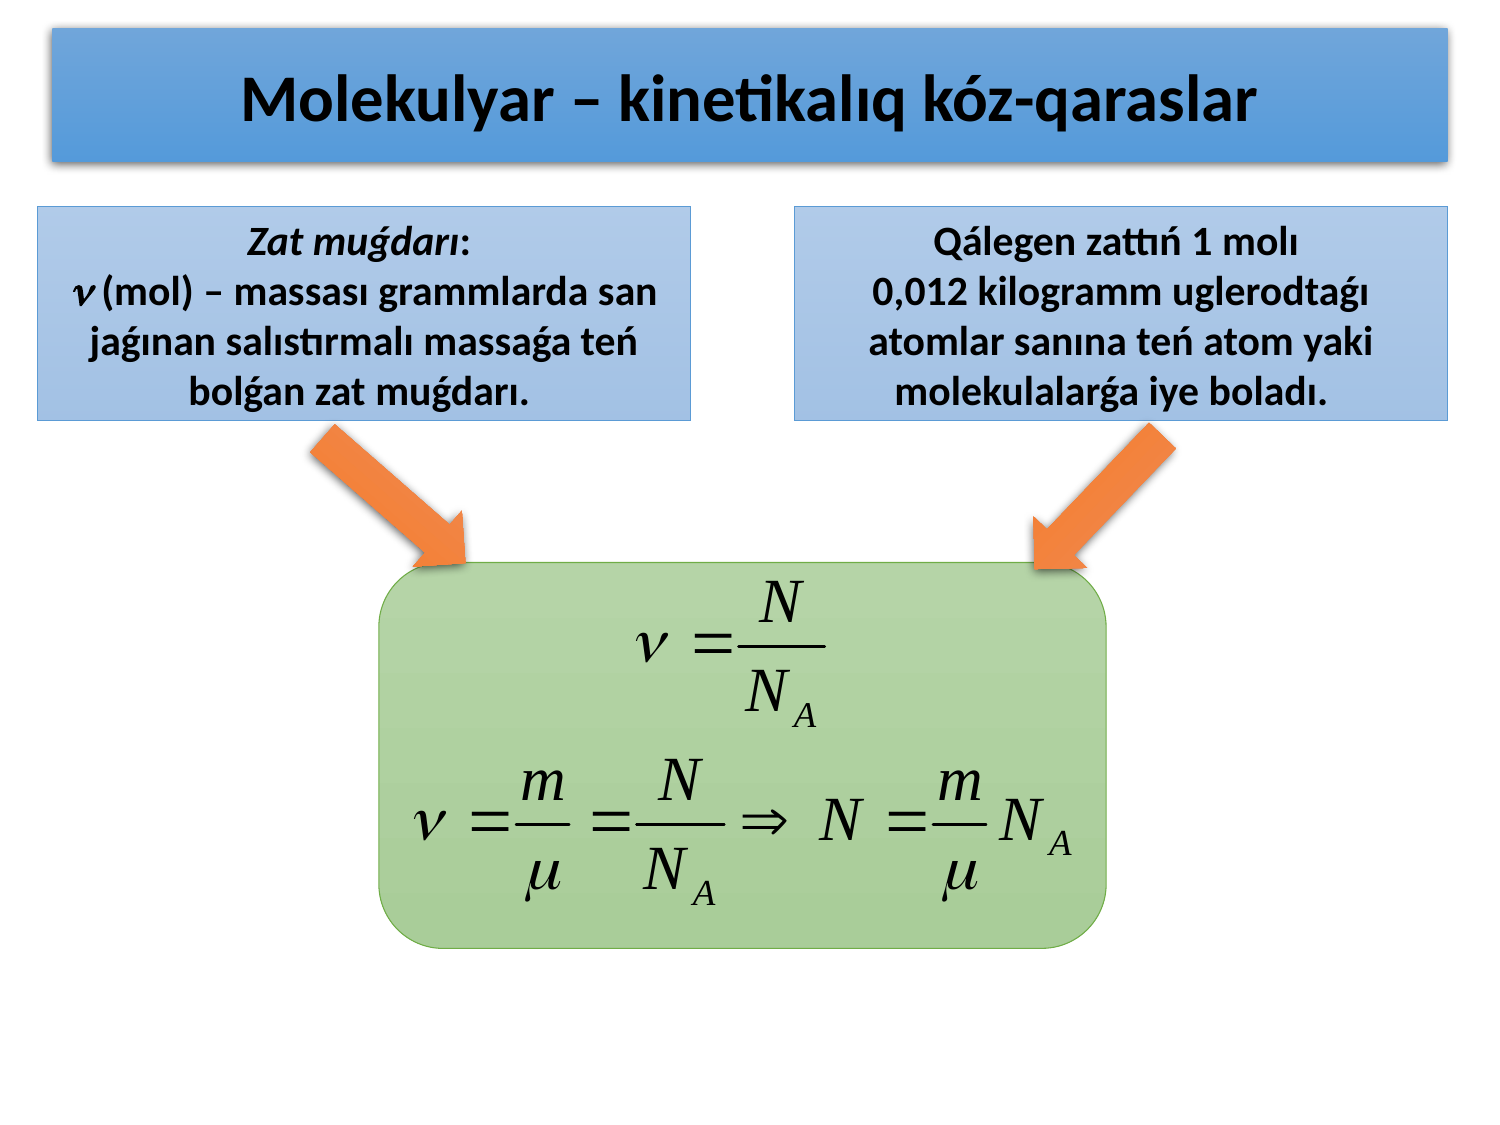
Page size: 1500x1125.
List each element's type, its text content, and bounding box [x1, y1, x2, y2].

text_box [378, 561, 1107, 949]
text_box [0, 0, 1500, 75]
text_box Molekulyar – kinetikalıq kóz-qaraslar [52, 75, 1448, 162]
text_box [310, 424, 466, 567]
text_box Zat muǵdarı:  (mol) – massası grammlarda san jaǵınan salıstırmalı massaǵa teń bolǵan zat muǵdarı. [37, 206, 691, 421]
text_box [1033, 422, 1176, 570]
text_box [631, 562, 837, 741]
text_box Qálegen zattıń 1 molı 0,012 kilogramm uglerodtaǵı atomlar sanına teń atom yaki molekulalarǵa iye boladı. [794, 206, 1448, 421]
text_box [408, 740, 1084, 919]
